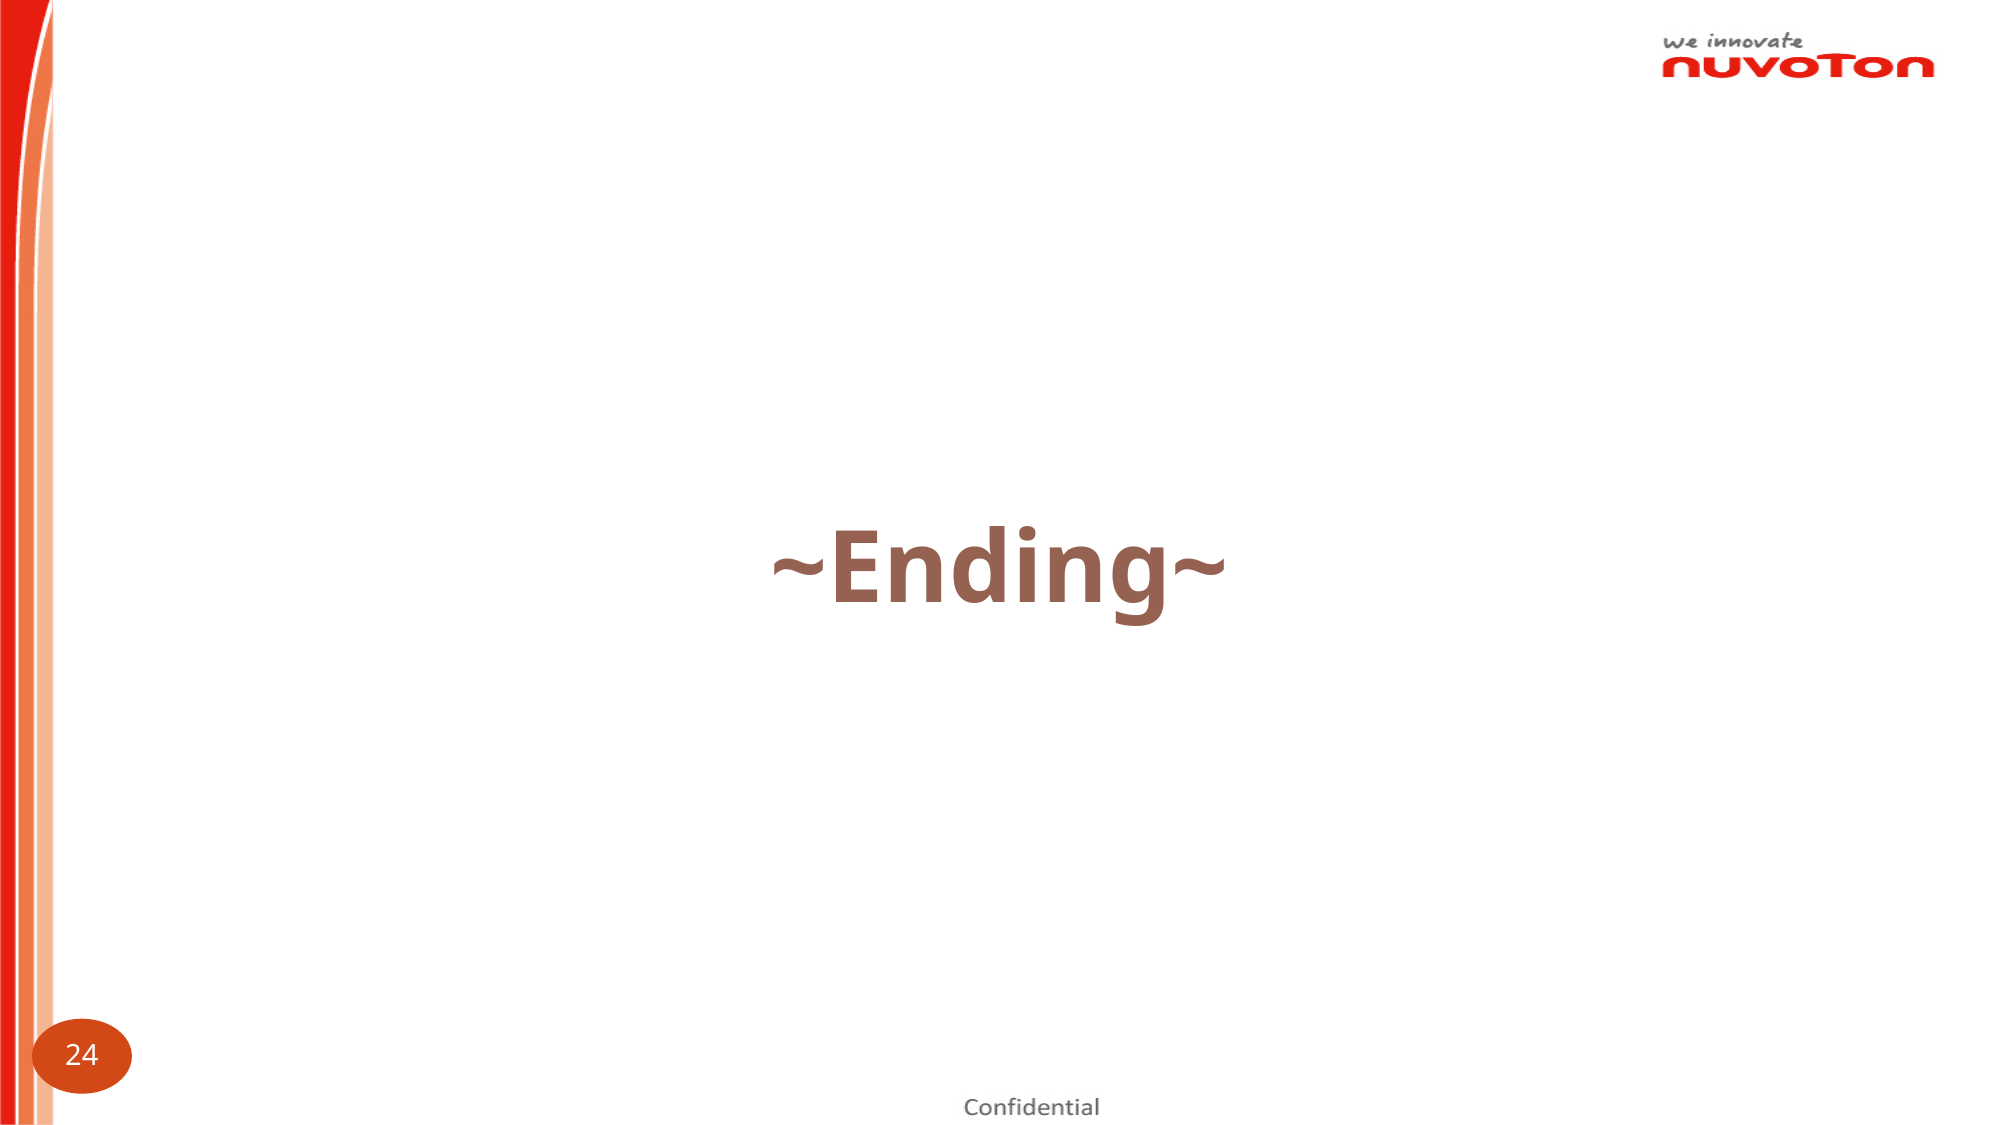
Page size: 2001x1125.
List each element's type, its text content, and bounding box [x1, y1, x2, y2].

slide_number 24 [31, 1018, 132, 1094]
footer ~Ending~ [675, 501, 1325, 624]
picture [0, 0, 2000, 1125]
